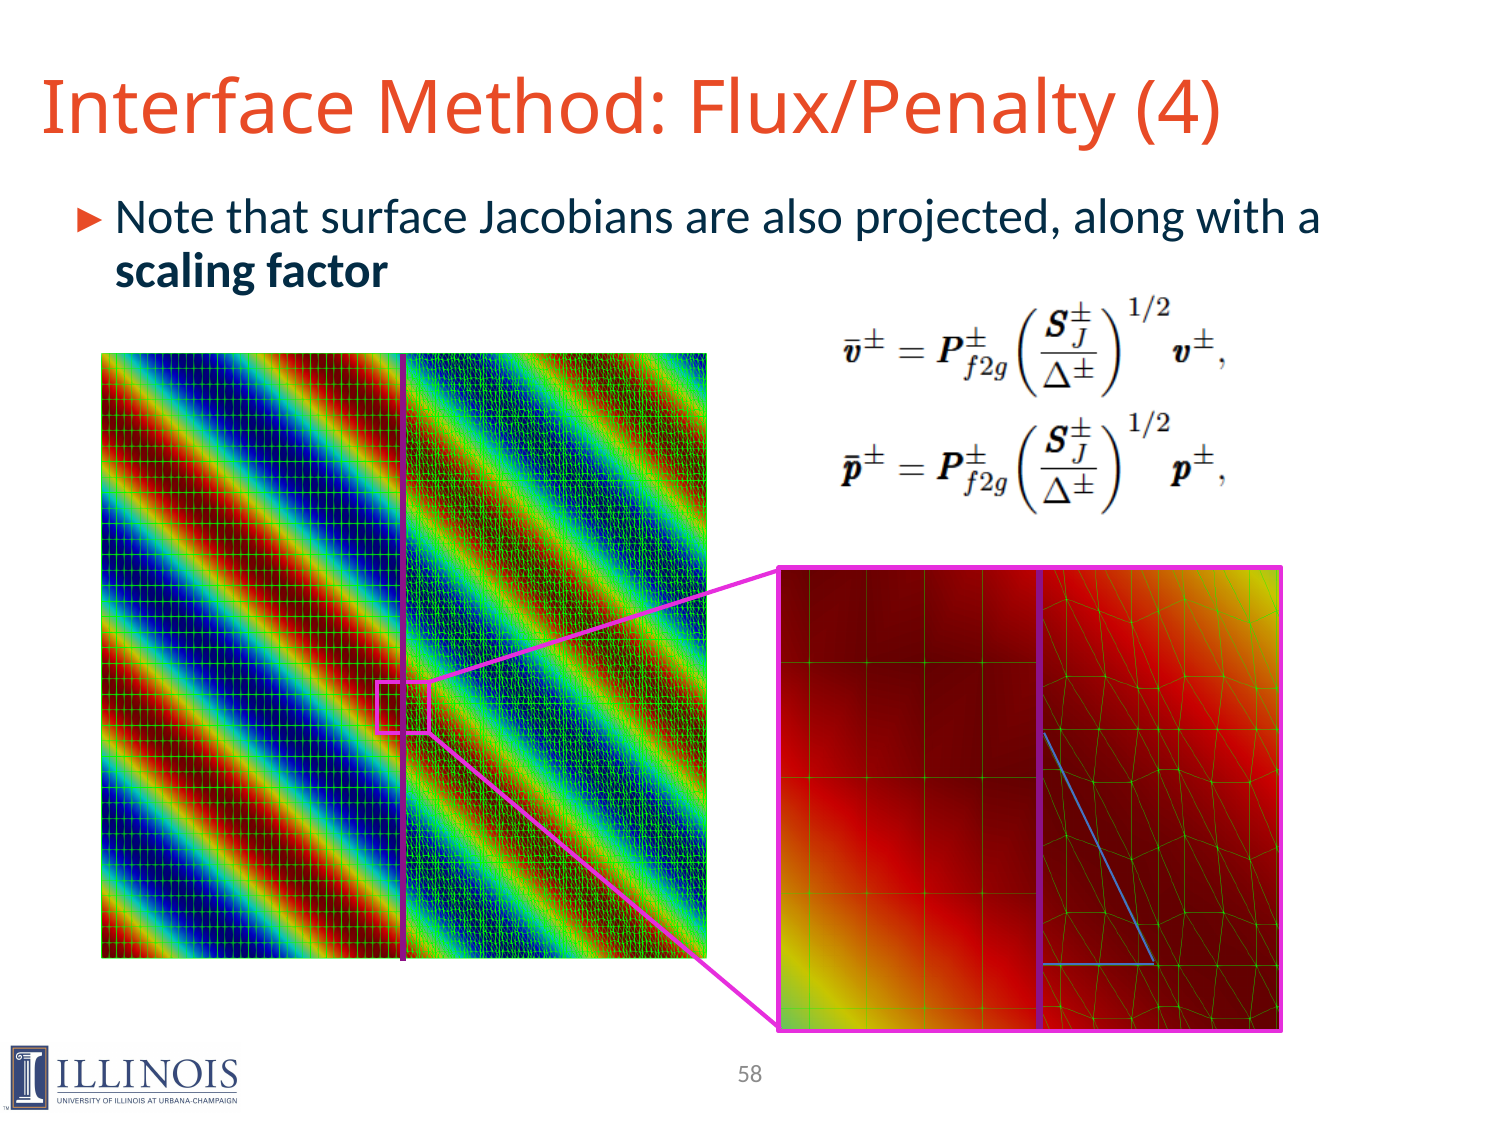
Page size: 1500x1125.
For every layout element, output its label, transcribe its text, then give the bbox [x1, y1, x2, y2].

slide_number 58 [718, 1042, 782, 1103]
picture [0, 1042, 241, 1113]
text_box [428, 732, 781, 1029]
picture [26, 282, 1249, 1030]
title Interface Method: Flux/Penalty (4) [26, 36, 1438, 183]
picture [1040, 569, 1279, 1030]
picture [558, 692, 566, 697]
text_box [428, 569, 781, 683]
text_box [1044, 732, 1154, 962]
text_box Note that surface Jacobians are also projected, along with a scaling factor [62, 182, 1438, 1016]
